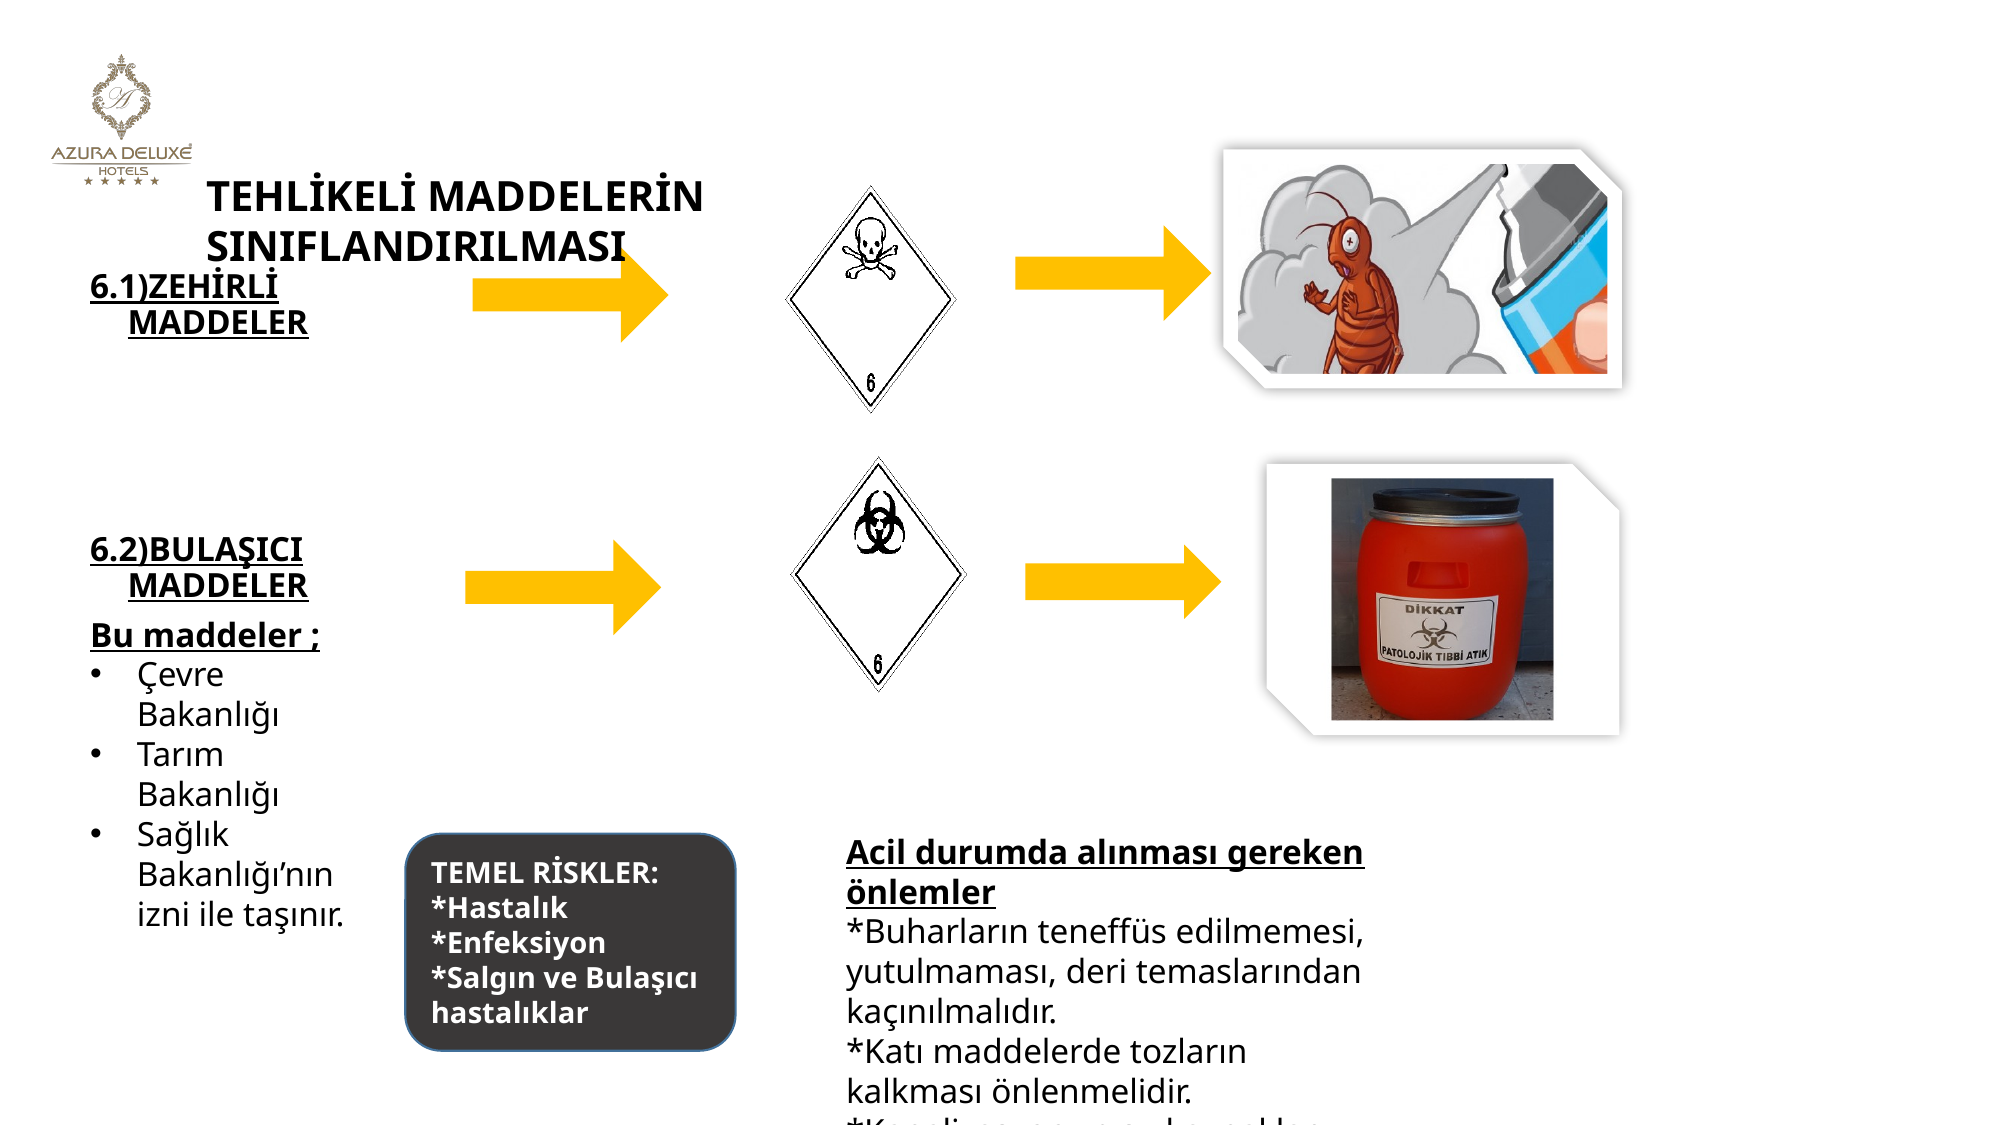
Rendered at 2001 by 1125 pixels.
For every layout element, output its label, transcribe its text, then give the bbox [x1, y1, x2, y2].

picture [1230, 156, 1615, 382]
text_box [473, 278, 668, 341]
text_box [466, 542, 660, 633]
text_box Bu maddeler ; Çevre Bakanlığı Tarım Bakanlığı Sağlık Bakanlığı’nın izni ile taşınır. [75, 606, 388, 941]
picture [51, 54, 192, 185]
text_box Acil durumda alınması gereken önlemler *Buharların teneffüs edilmemesi, yutulmaması, deri temaslarından kaçınılmalıdır. *Katı maddelerde tozların kalkması önlenmelidir. *Kanalizasyon ve su kaynakları korunmalıdır. [831, 823, 1385, 1041]
picture [789, 455, 969, 693]
text_box [1026, 547, 1220, 617]
picture [1273, 470, 1613, 728]
text_box TEMEL RİSKLER: *Hastalık *Enfeksiyon *Salgın ve Bulaşıcı hastalıklar [405, 833, 736, 1051]
text_box 6.1)ZEHİRLİ MADDELER 6.2)BULAŞICI MADDELER [75, 262, 433, 1005]
picture [785, 184, 959, 415]
text_box [1016, 227, 1210, 319]
text_box TEHLİKELİ MADDELERİN SINIFLANDIRILMASI [191, 162, 833, 278]
